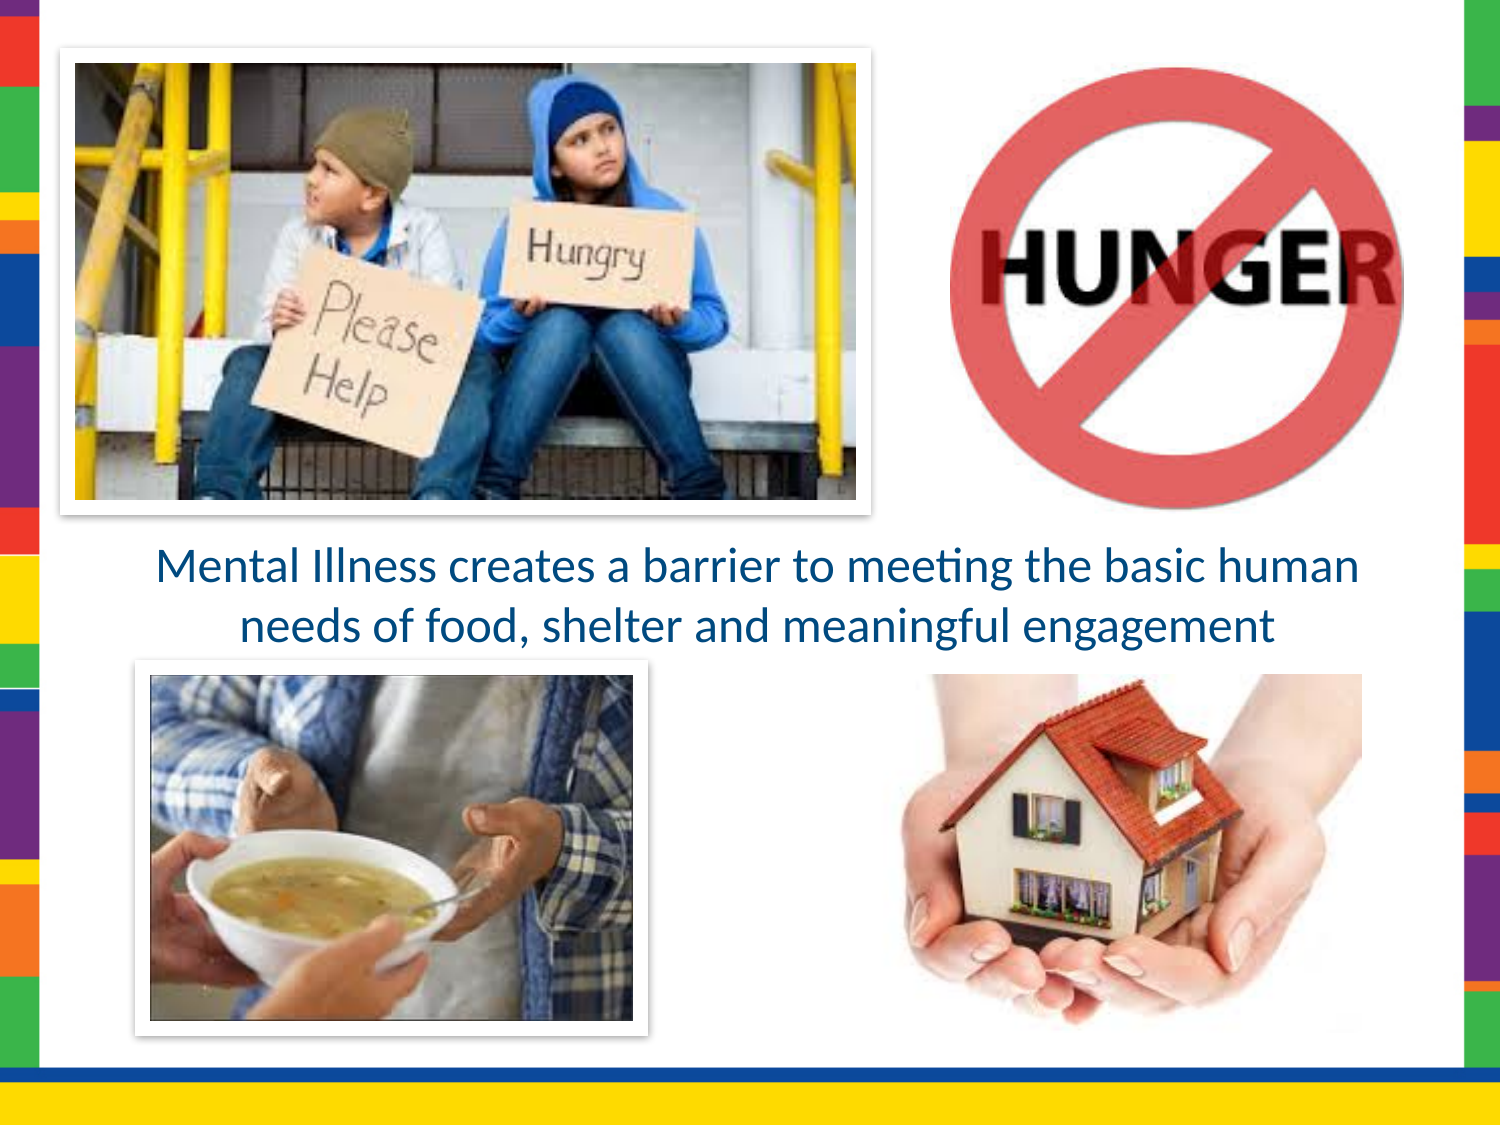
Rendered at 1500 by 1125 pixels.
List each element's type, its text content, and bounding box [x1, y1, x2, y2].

picture [0, 0, 1500, 1125]
text_box Mental Illness creates a barrier to meeting the basic human needs of food, shelter and meaningful engagement [75, 524, 1441, 660]
